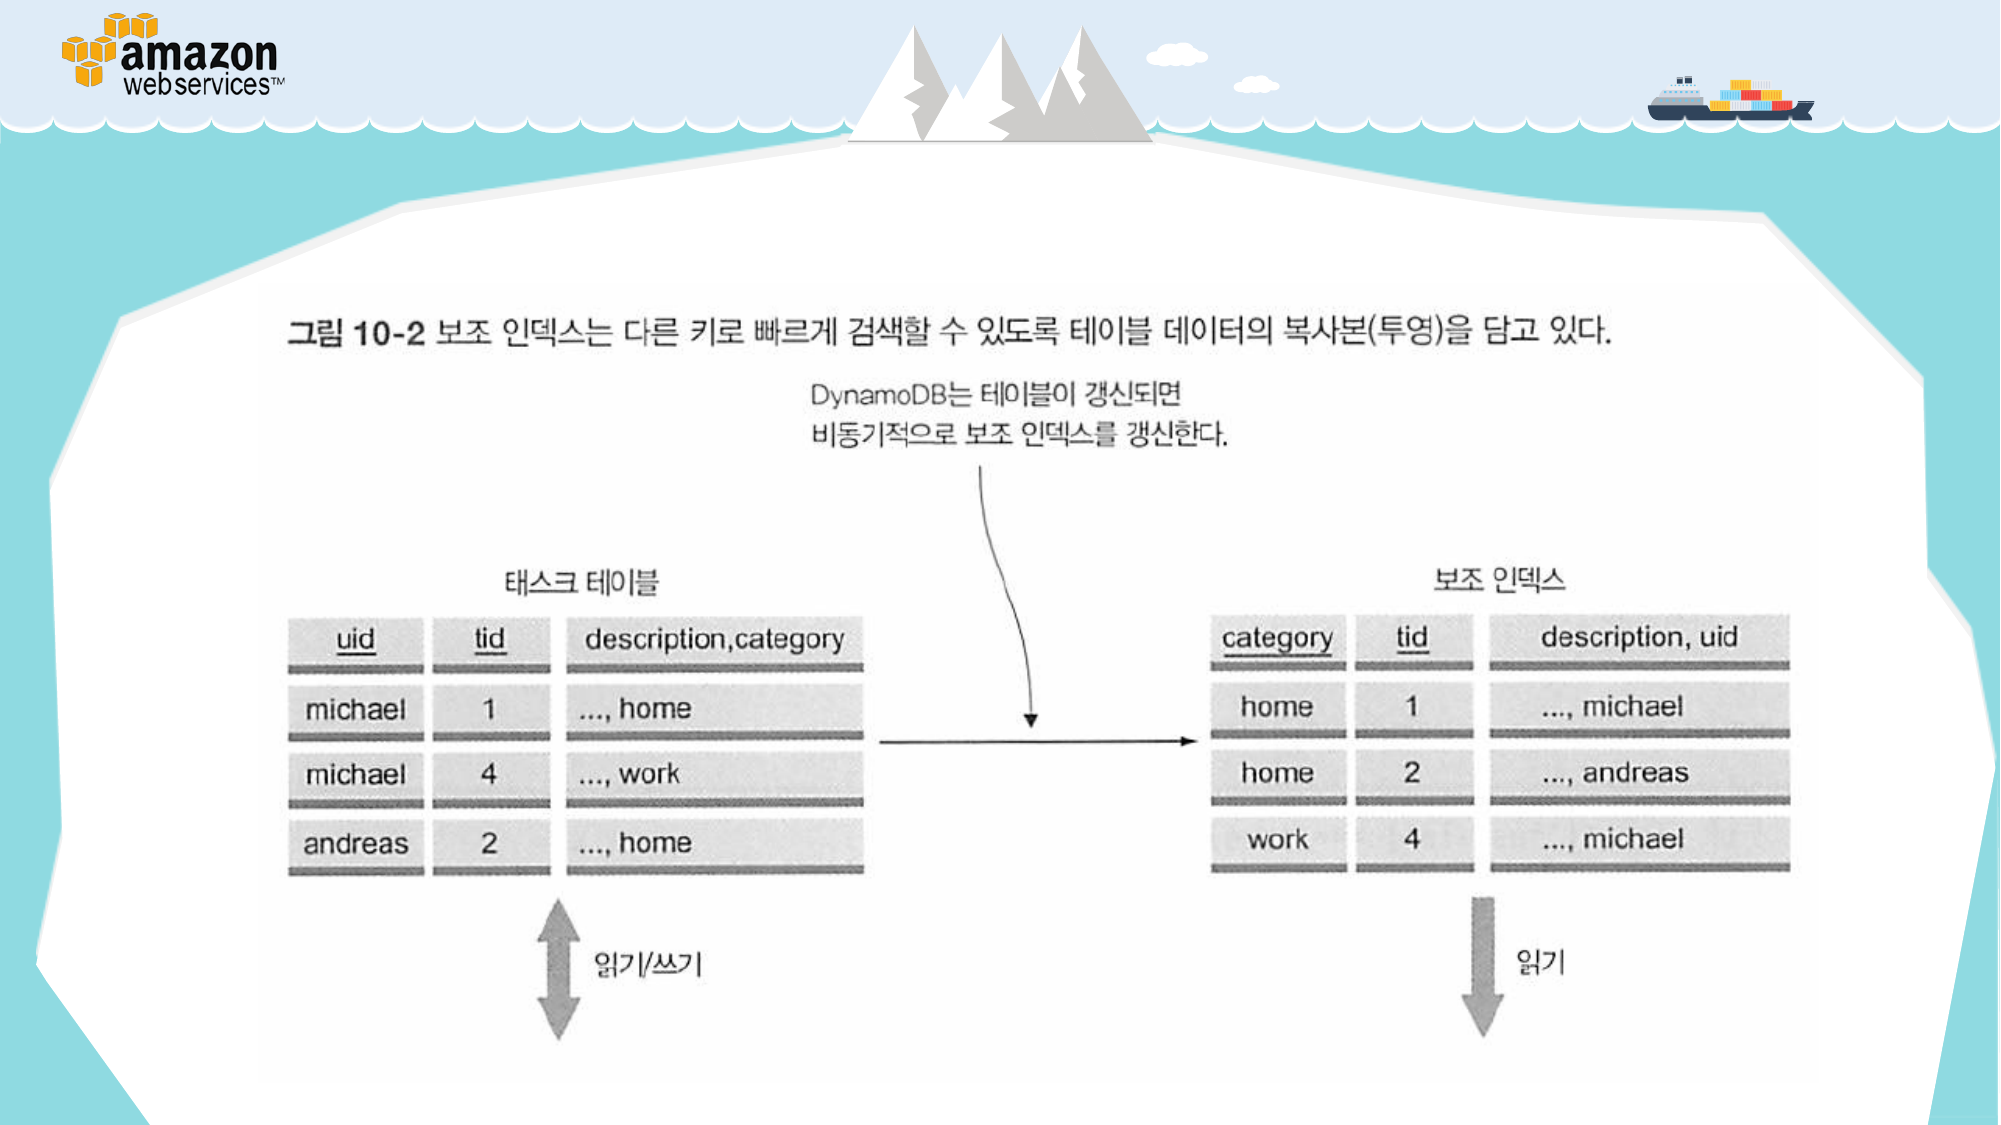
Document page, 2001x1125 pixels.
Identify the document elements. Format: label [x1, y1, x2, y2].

text_box [1153, 42, 1209, 67]
picture [258, 283, 1819, 1083]
text_box [1647, 76, 1815, 119]
text_box [847, 24, 1153, 143]
text_box [1233, 75, 1280, 94]
picture [43, 0, 301, 130]
text_box [0, 119, 2000, 1125]
